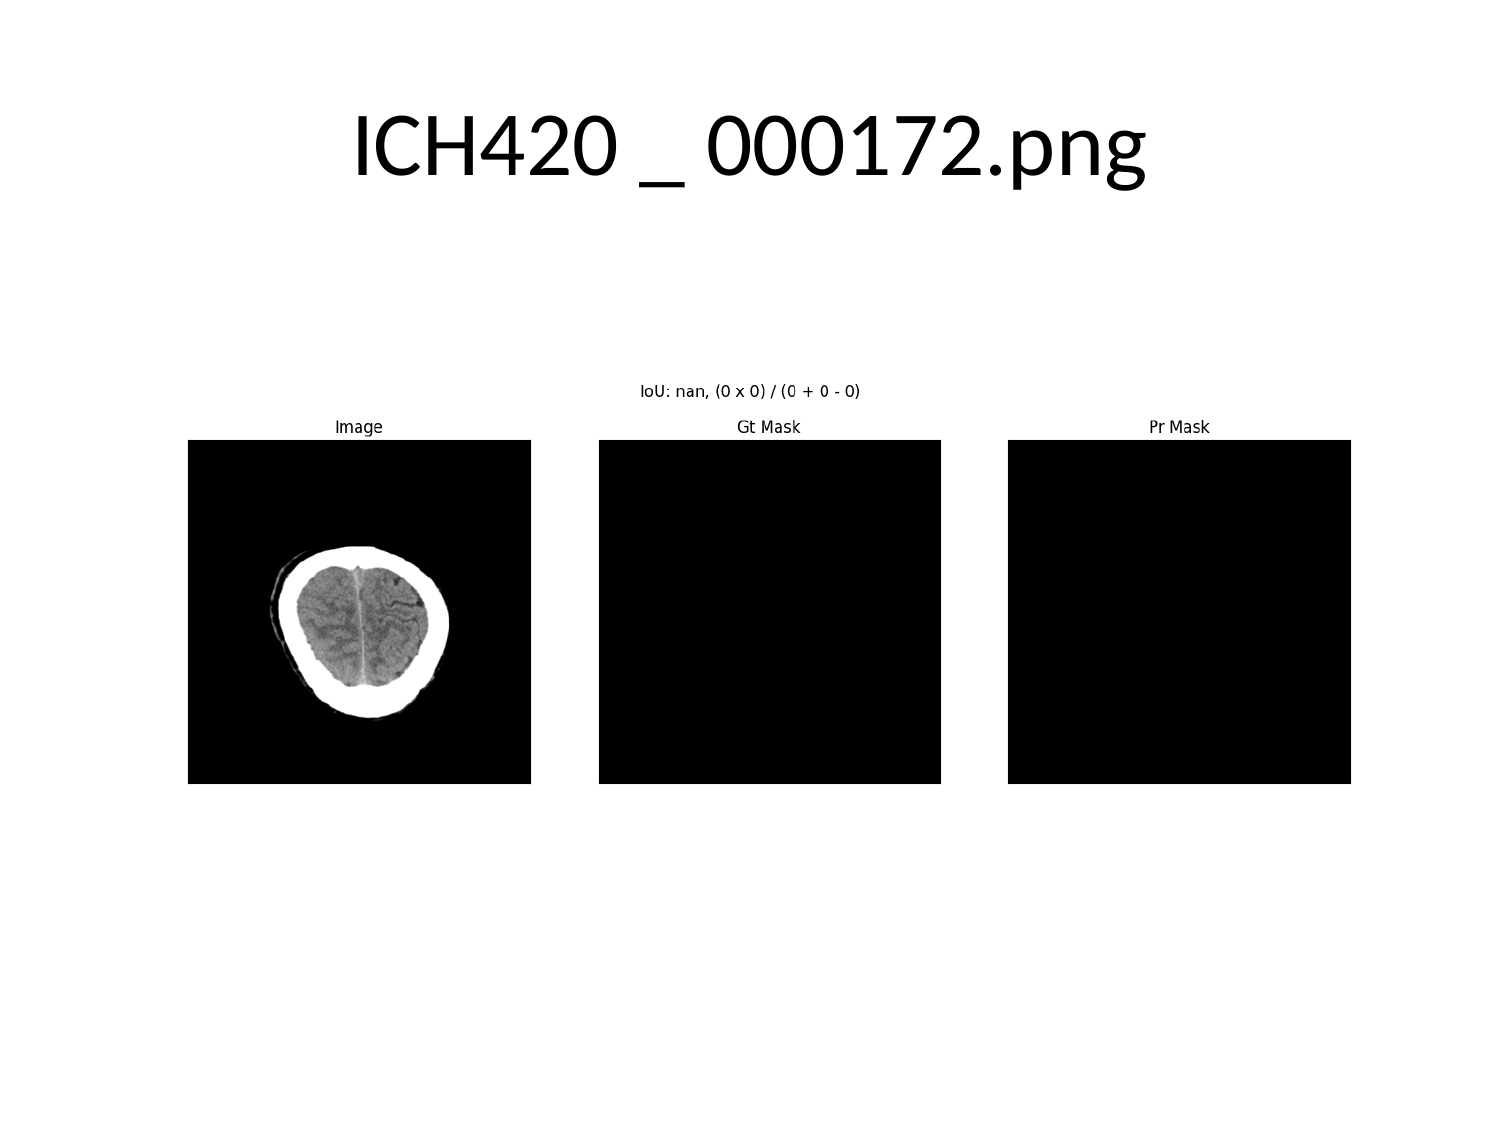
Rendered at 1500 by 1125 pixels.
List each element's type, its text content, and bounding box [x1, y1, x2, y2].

picture [0, 374, 1500, 844]
title ICH420 _ 000172.png [75, 45, 1425, 233]
